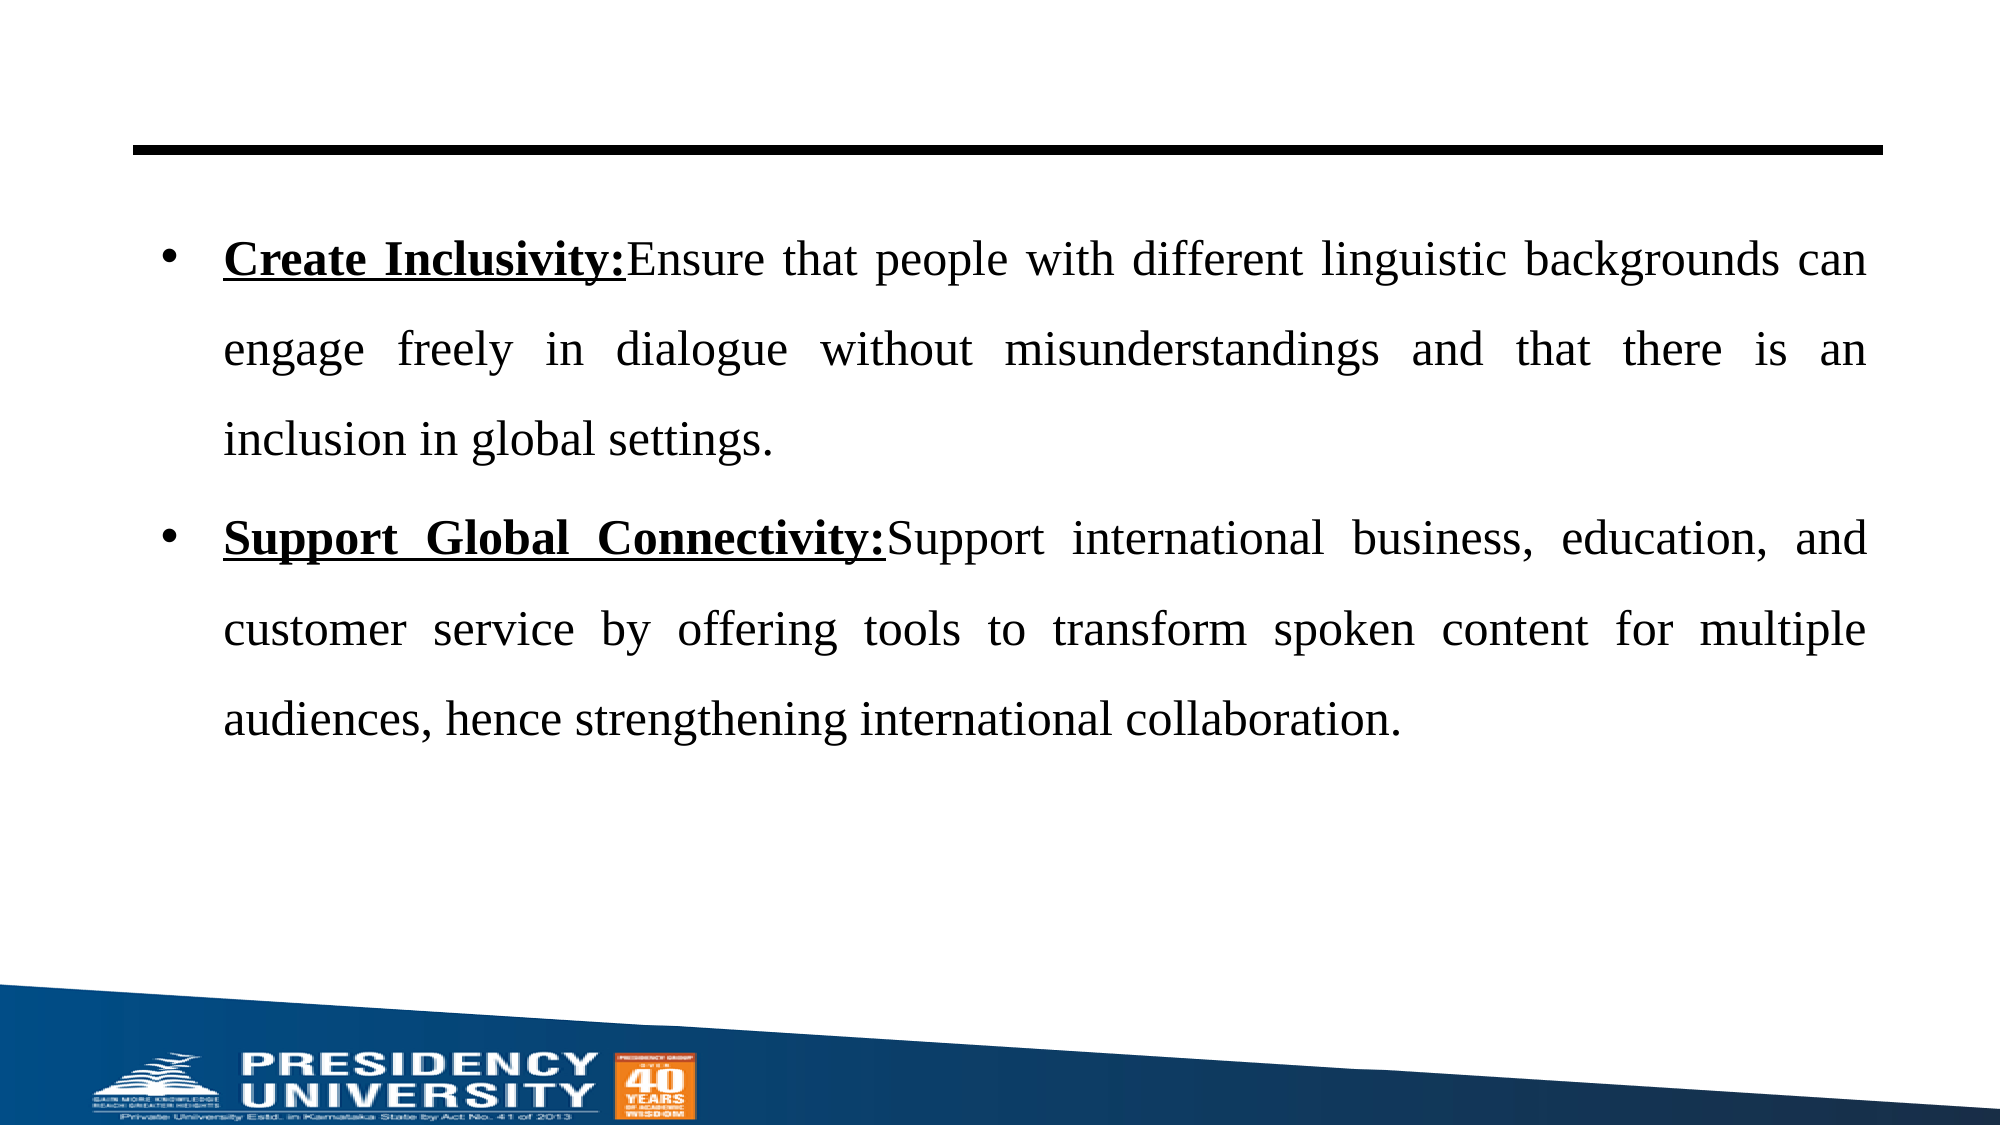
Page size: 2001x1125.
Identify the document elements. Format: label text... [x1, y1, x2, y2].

list Create Inclusivity:Ensure that people with different linguistic backgrounds can engage freely in dialogue without misunderstandings and that there is an inclusion in global settings. Support Global Connectivity:Support international business, education, and customer service by offering tools to transform spoken content for multiple audiences, hence strengthening international collaboration. [133, 187, 1884, 1000]
picture [0, 982, 2000, 1125]
